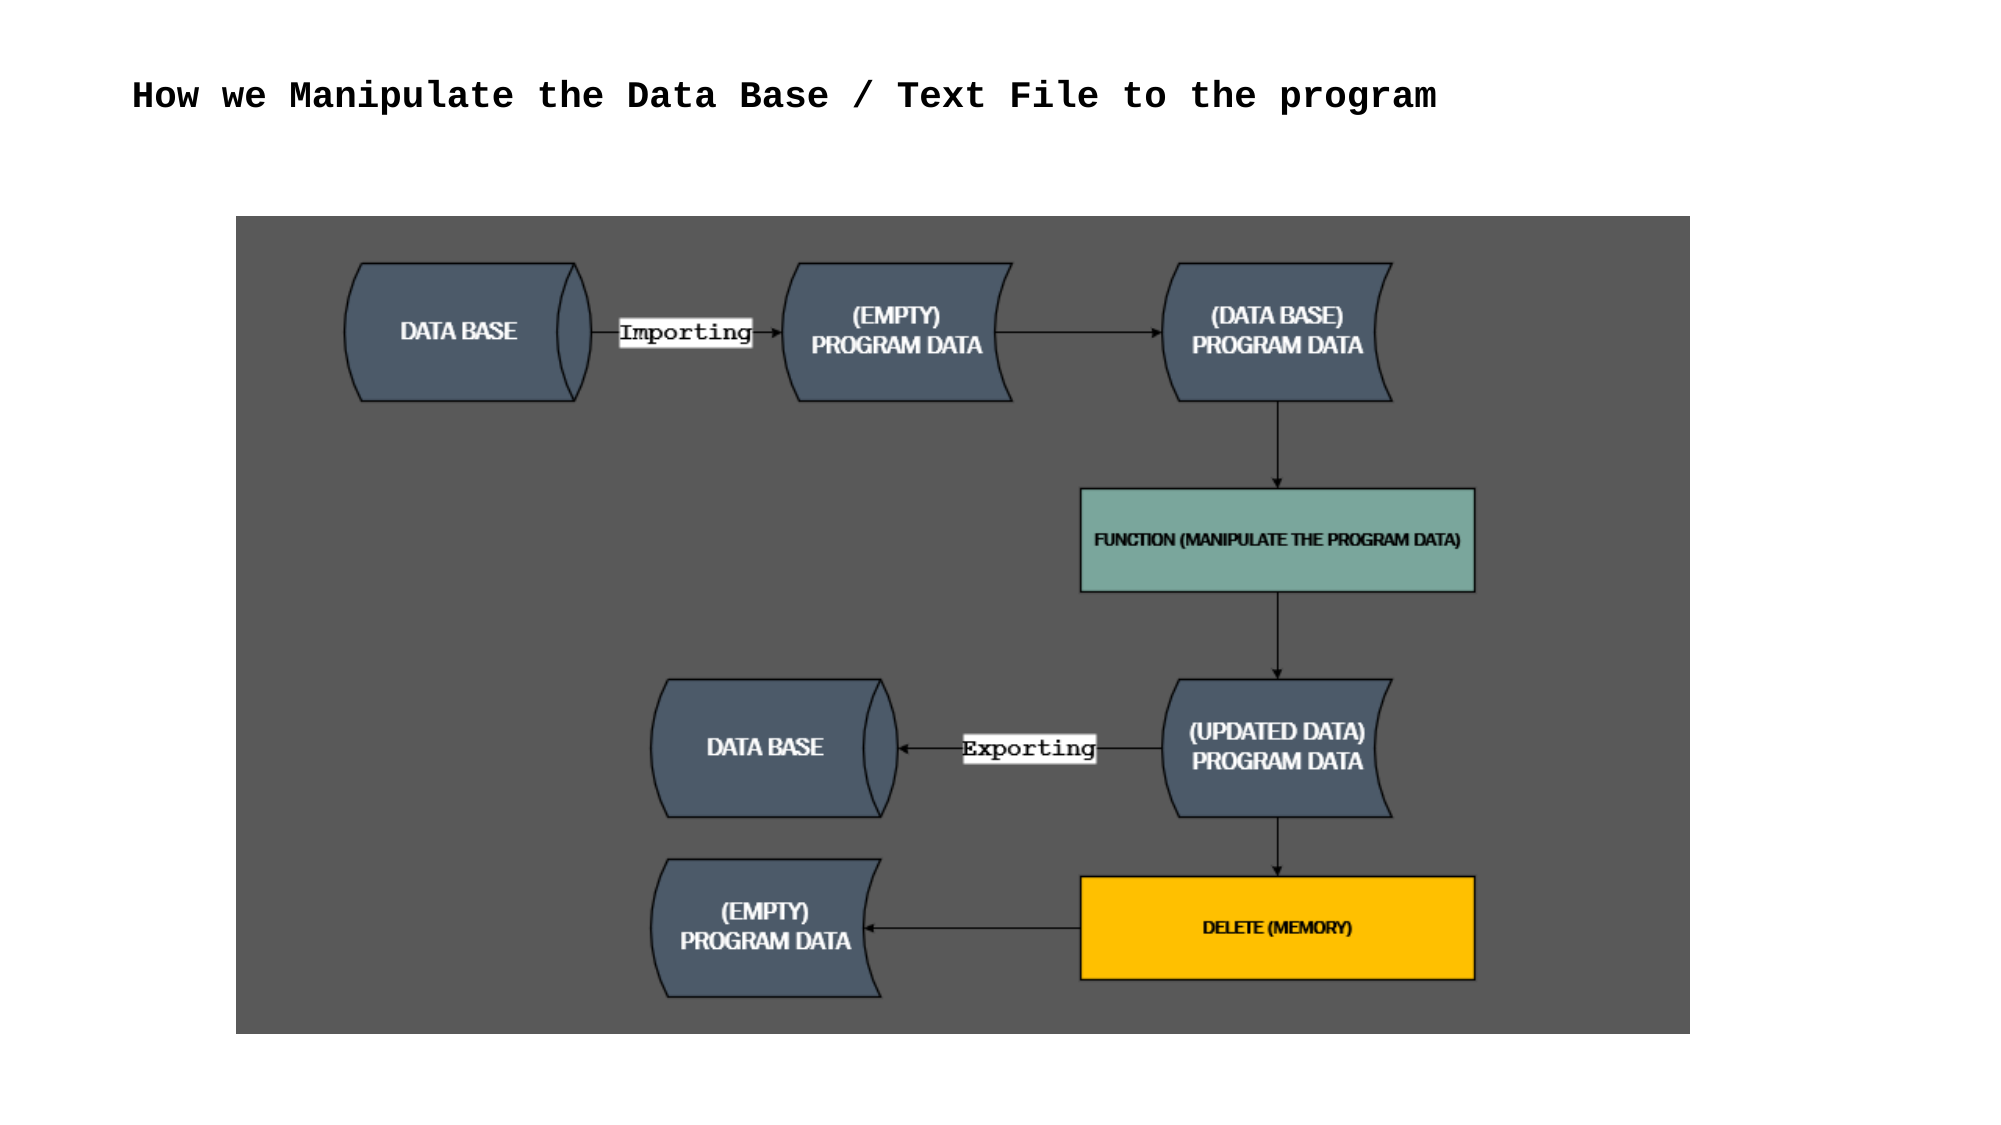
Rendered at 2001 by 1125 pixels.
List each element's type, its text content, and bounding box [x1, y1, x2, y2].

picture [236, 216, 1690, 1034]
text_box How we Manipulate the Data Base / Text File to the program [116, 62, 1810, 905]
